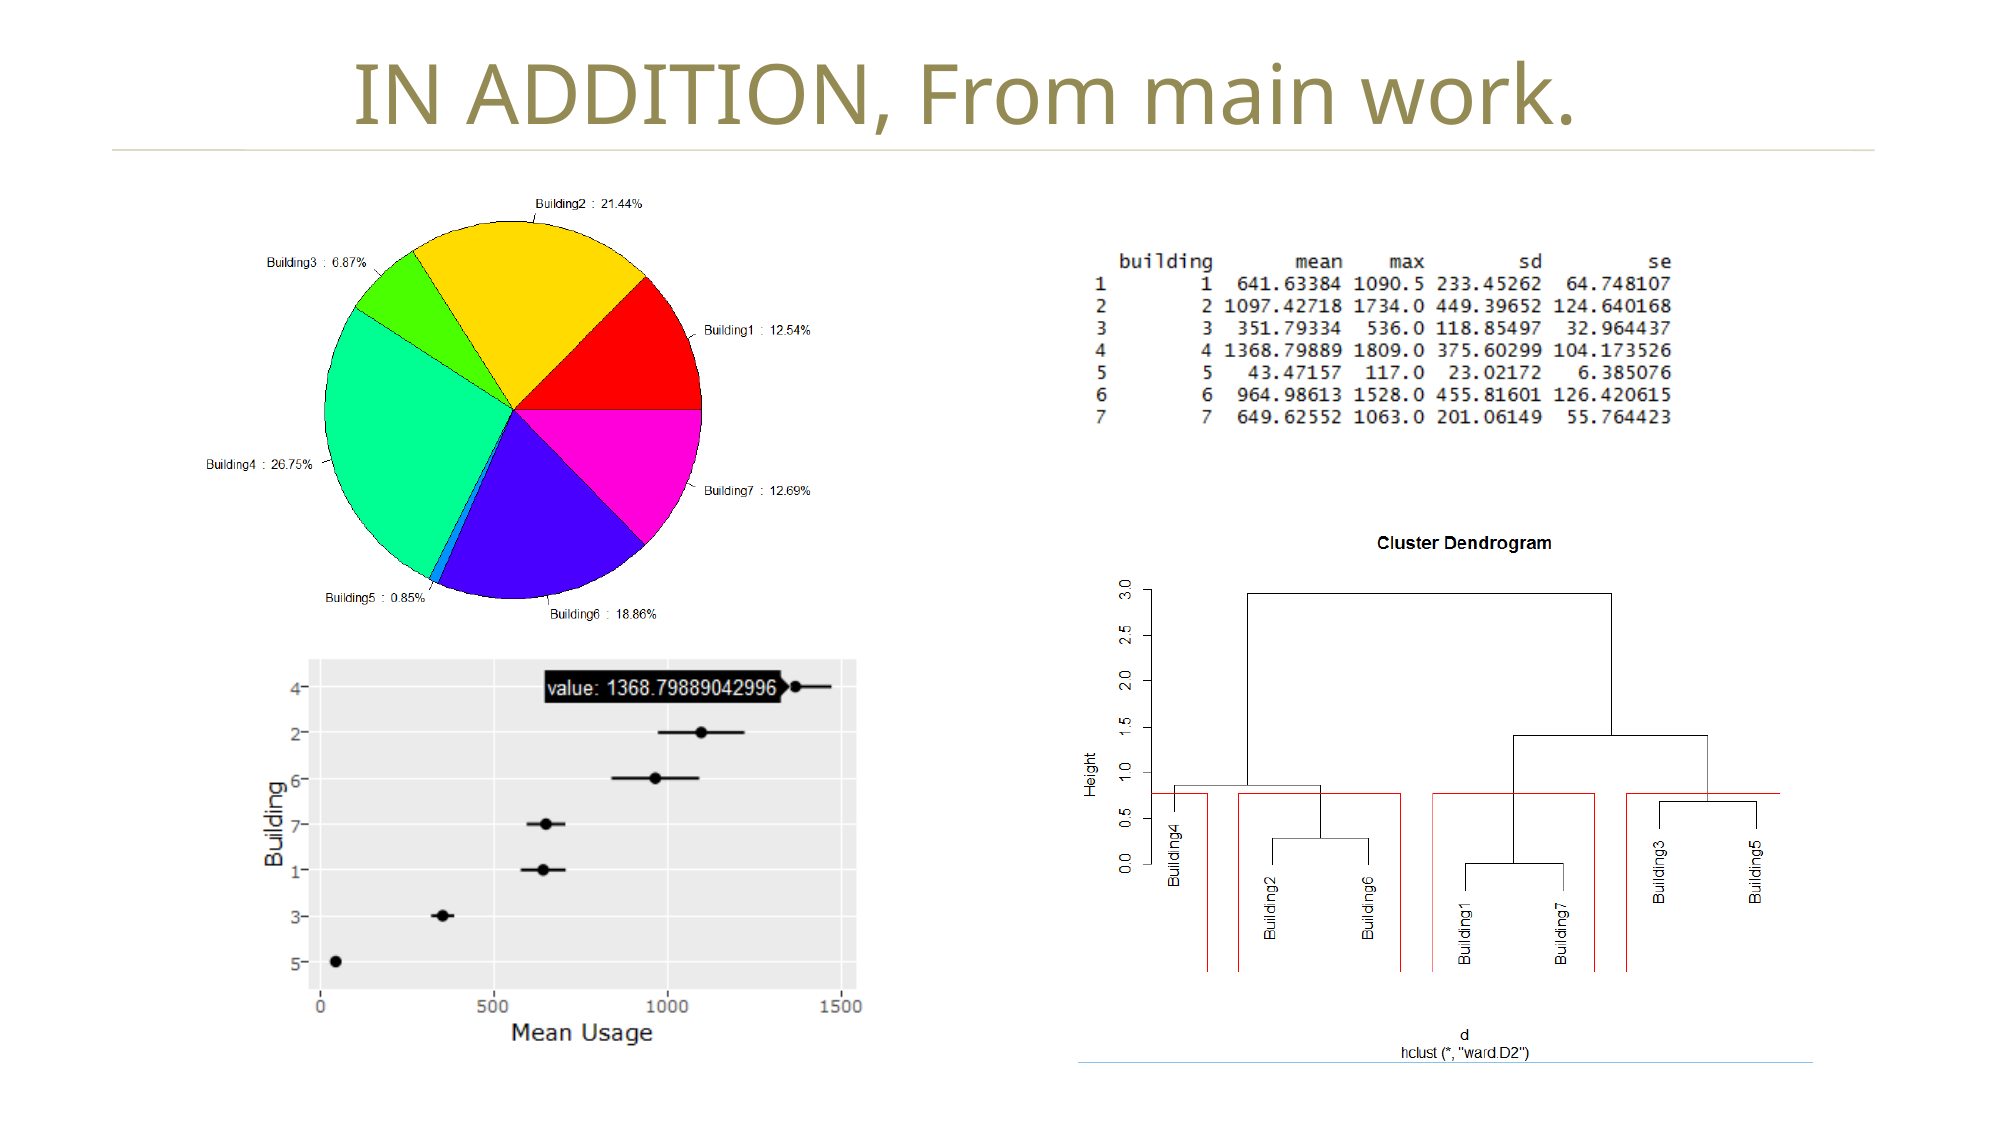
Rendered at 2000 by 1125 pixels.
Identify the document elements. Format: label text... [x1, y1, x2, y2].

picture [1078, 508, 1813, 1063]
text_box IN ADDITION, From main work. [338, 33, 1594, 149]
picture [136, 151, 900, 1066]
picture [1086, 249, 1688, 431]
